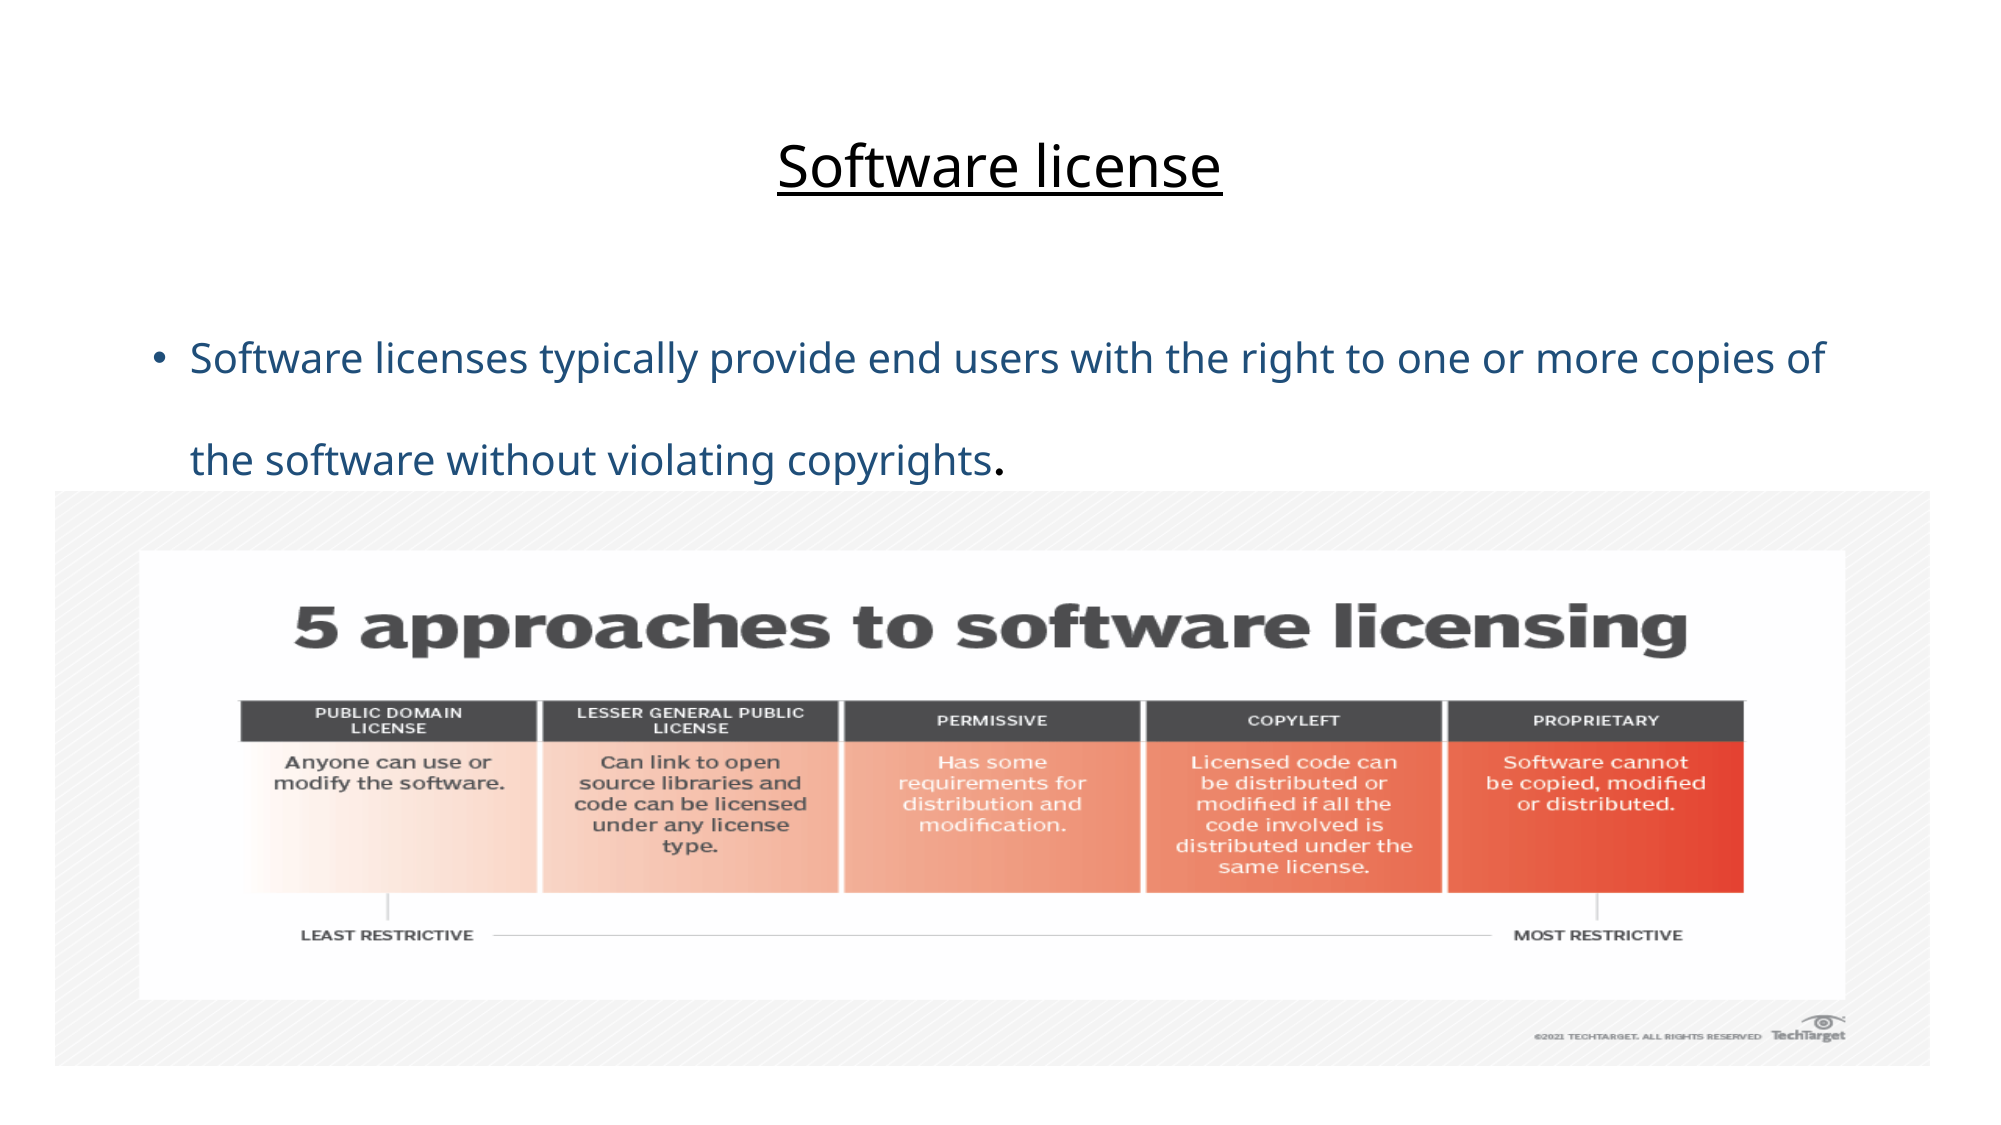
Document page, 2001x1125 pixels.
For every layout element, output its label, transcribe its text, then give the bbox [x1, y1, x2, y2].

picture [55, 491, 1930, 1066]
title Software license [137, 59, 1863, 278]
list Software licenses typically provide end users with the right to one or more copies of the software without violating copyrights. [137, 299, 1863, 491]
